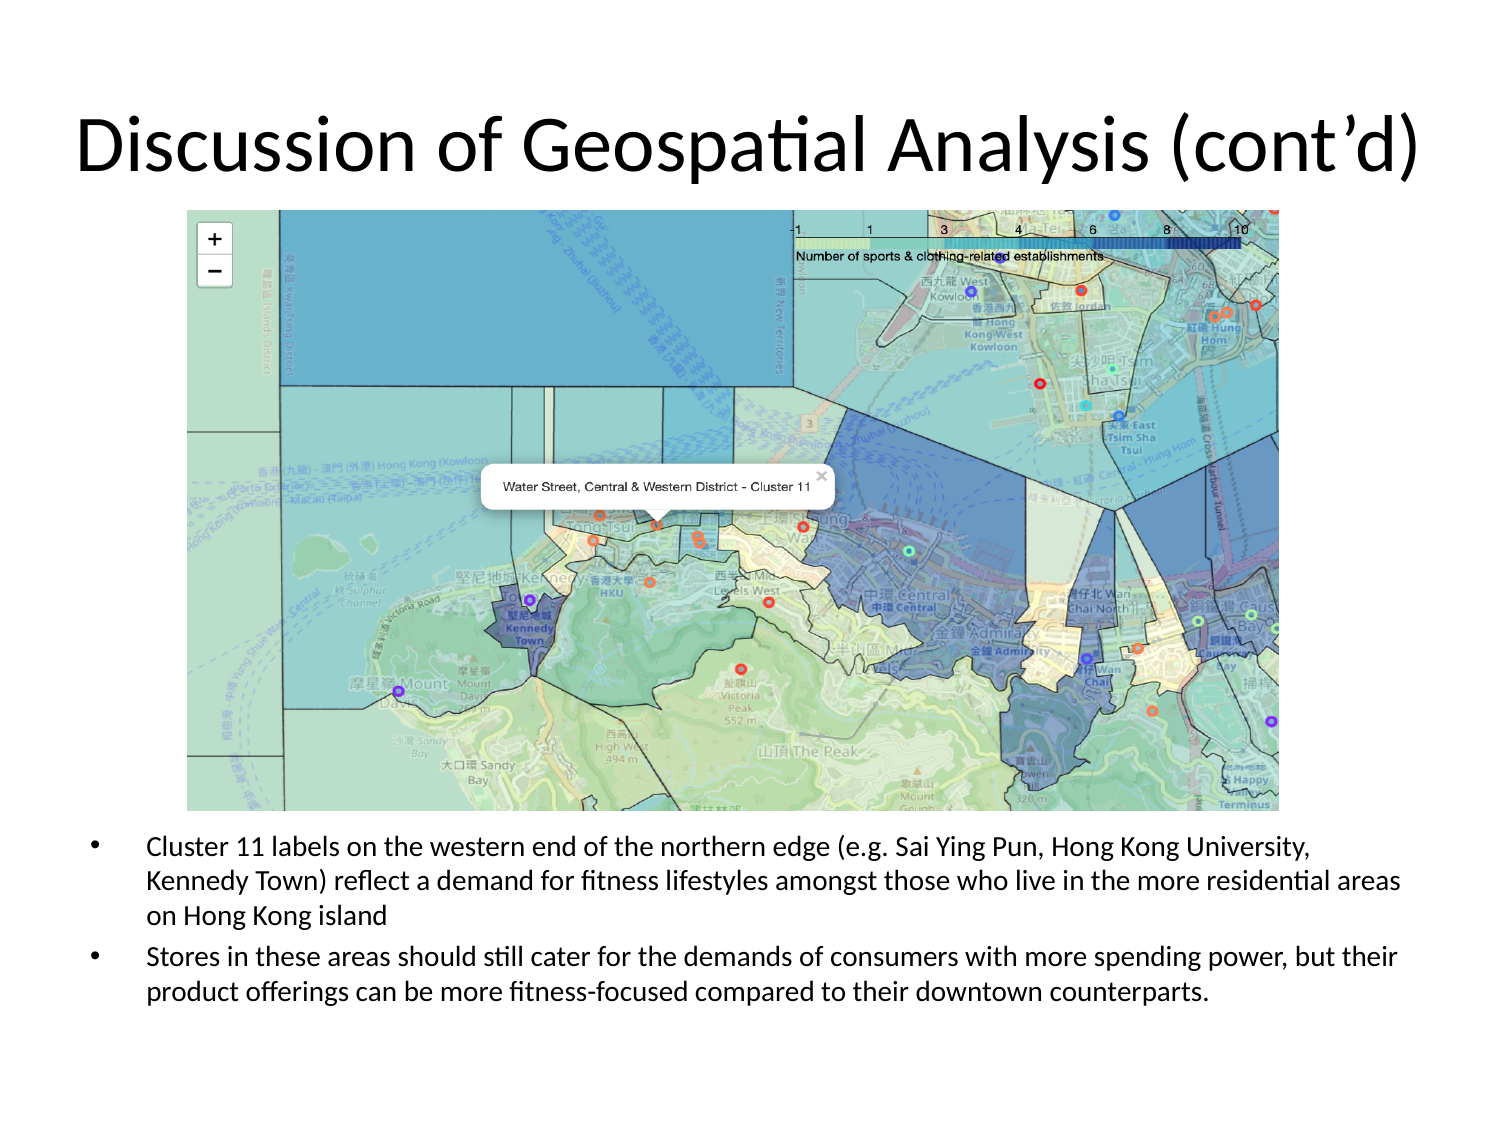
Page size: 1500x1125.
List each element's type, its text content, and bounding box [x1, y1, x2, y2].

title Discussion of Geospatial Analysis (cont’d) [0, 45, 1500, 233]
text_box Cluster 11 labels on the western end of the northern edge (e.g. Sai Ying Pun, Hong Kong University, Kennedy Town) reflect a demand for fitness lifestyles amongst those who live in the more residential areas on Hong Kong island Stores in these areas should still cater for the demands of consumers with more spending power, but their product offerings can be more fitness-focused compared to their downtown counterparts. [74, 819, 1425, 1094]
picture [187, 210, 1279, 812]
